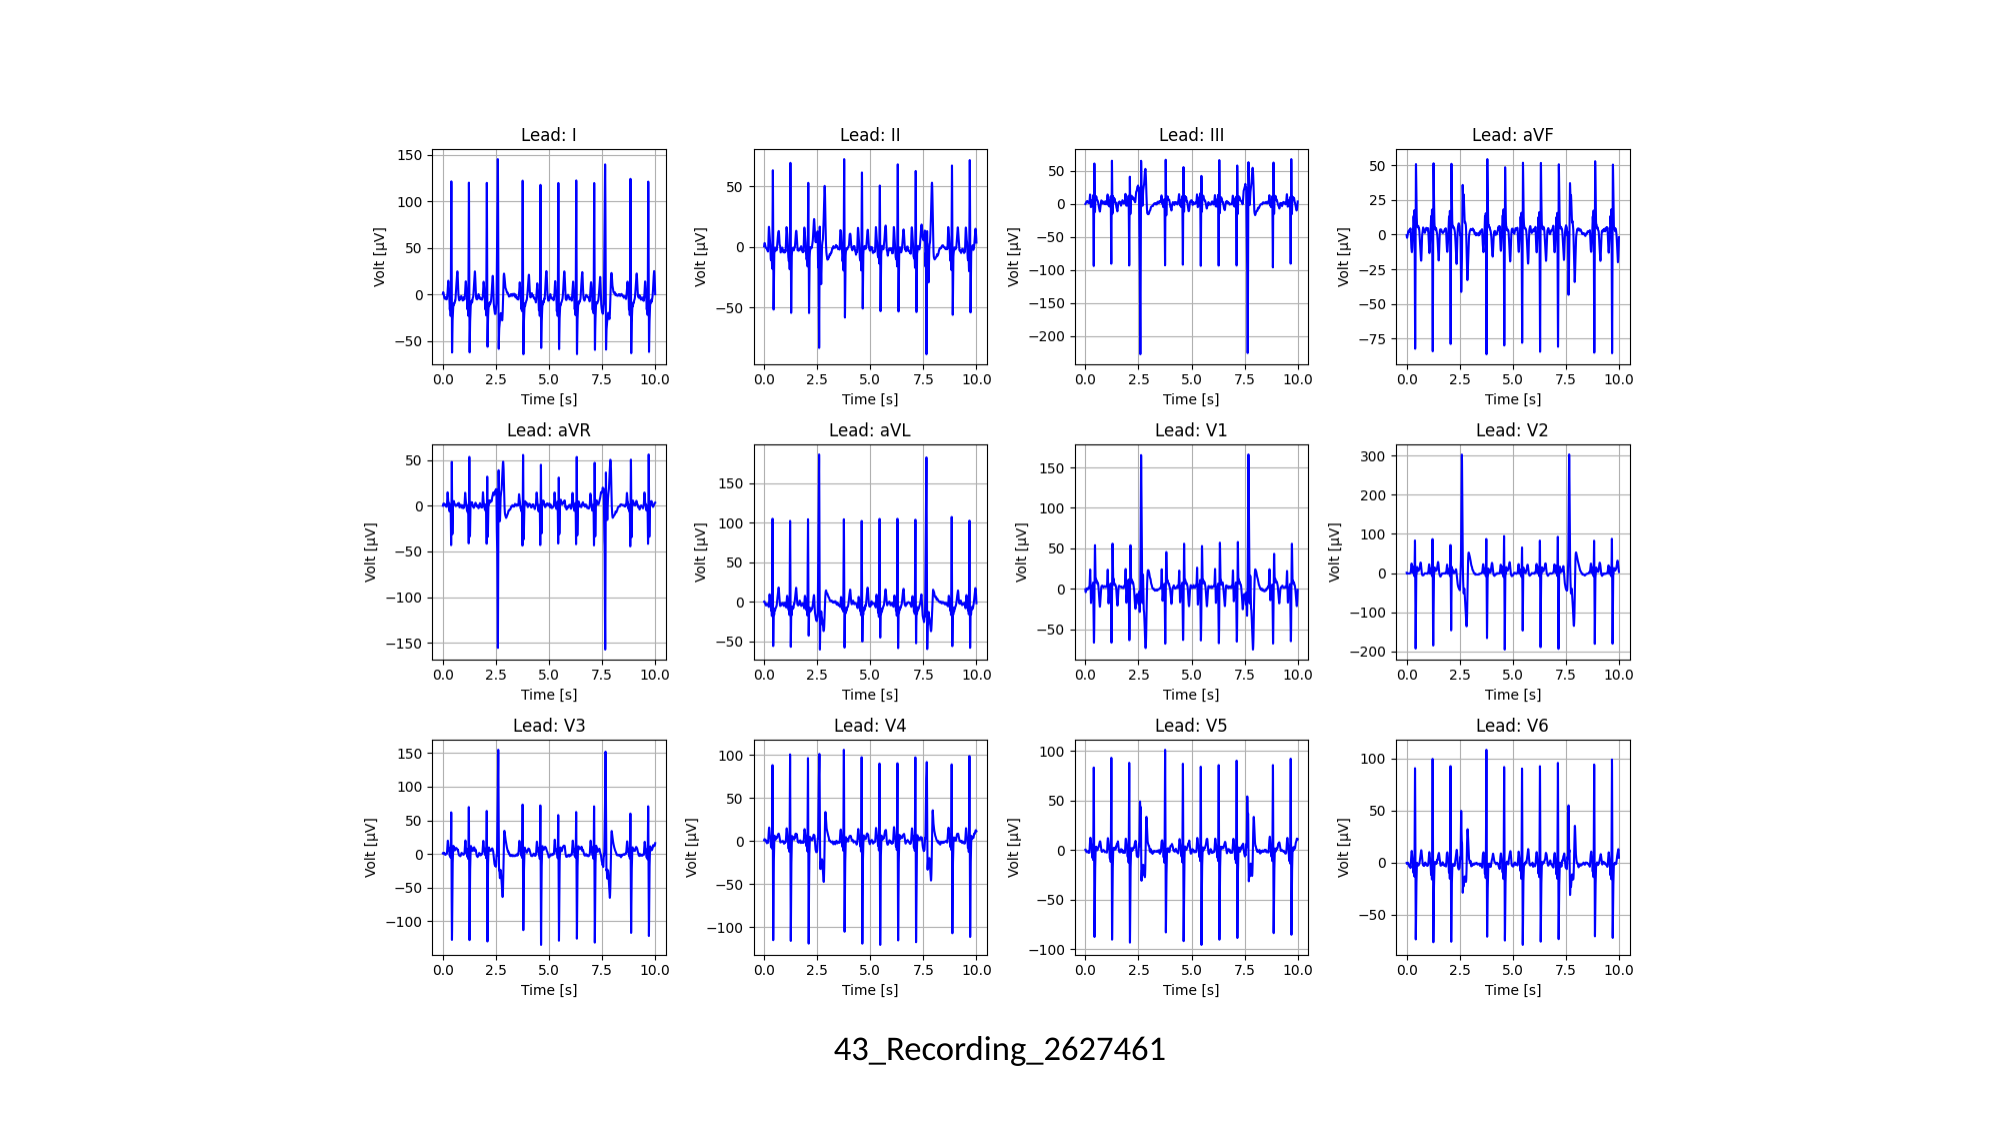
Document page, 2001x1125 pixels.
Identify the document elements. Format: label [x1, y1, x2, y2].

text_box [349, 112, 1650, 1075]
